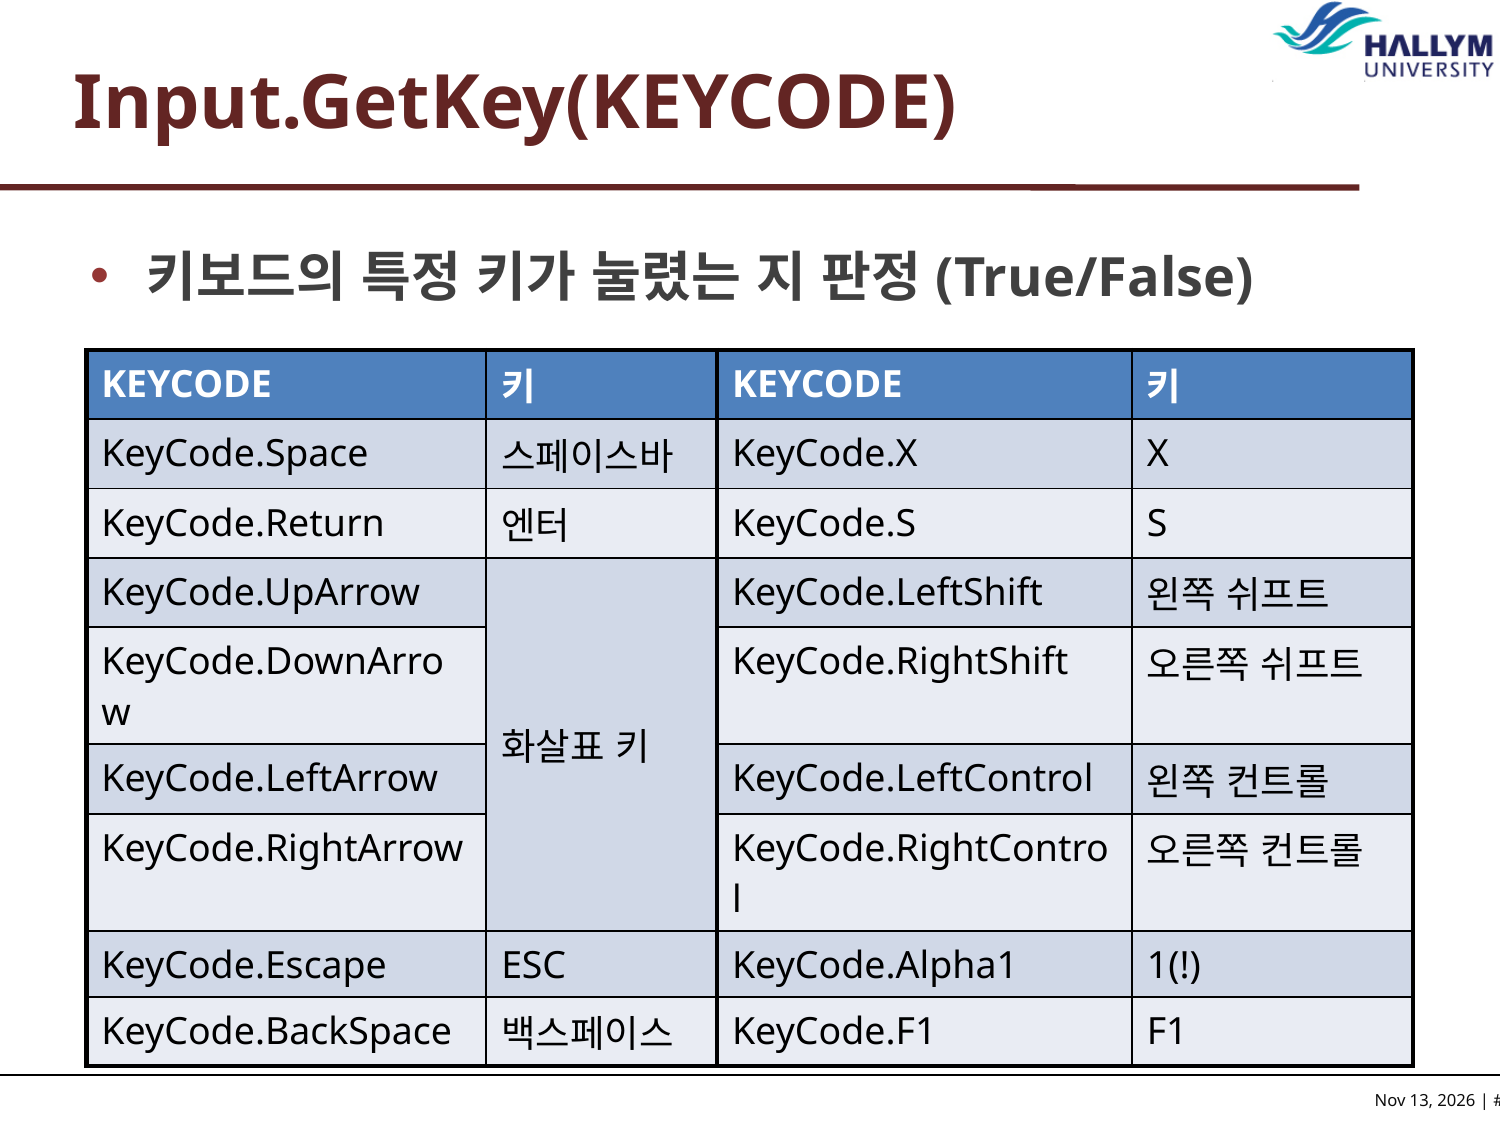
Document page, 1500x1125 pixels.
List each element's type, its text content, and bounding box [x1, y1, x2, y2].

table_cell KeyCode.RightArrow [89, 815, 485, 930]
title Input.GetKey(KEYCODE) [44, 33, 1395, 164]
table_cell 백스페이스 [487, 998, 715, 1064]
table_cell 스페이스바 [487, 420, 715, 488]
table_header 키 [1133, 352, 1411, 418]
table_cell KeyCode.F1 [719, 998, 1131, 1064]
picture [1269, 0, 1500, 82]
table_cell 1(!) [1133, 932, 1411, 996]
table_cell KeyCode.RightShift [719, 628, 1131, 743]
table_cell KeyCode.Escape [89, 932, 485, 996]
table_cell KeyCode.RightControl [719, 815, 1131, 930]
table_cell KeyCode.UpArrow [89, 559, 485, 626]
table_cell KeyCode.DownArrow [89, 628, 485, 743]
table_cell KeyCode.Alpha1 [719, 932, 1131, 996]
table_cell 오른쪽 컨트롤 [1133, 815, 1411, 930]
table_cell 왼쪽 컨트롤 [1133, 745, 1411, 813]
table_cell KeyCode.X [719, 420, 1131, 488]
table_cell F1 [1133, 998, 1411, 1064]
table_cell KeyCode.Return [89, 489, 485, 557]
table_cell KeyCode.LeftControl [719, 745, 1131, 813]
table_cell ESC [487, 932, 715, 996]
table_cell 오른쪽 쉬프트 [1133, 628, 1411, 743]
table_cell 화살표 키 [487, 559, 715, 930]
table_cell KeyCode.S [719, 489, 1131, 557]
table_cell S [1133, 489, 1411, 557]
table_cell KeyCode.LeftShift [719, 559, 1131, 626]
table_header KEYCODE [89, 352, 485, 418]
table_cell X [1133, 420, 1411, 488]
table_header KEYCODE [719, 352, 1131, 418]
table_header 키 [487, 352, 715, 418]
table_cell 왼쪽 쉬프트 [1133, 559, 1411, 626]
table_cell 엔터 [487, 489, 715, 557]
list 키보드의 특정 키가 눌렸는 지 판정(True/False) [75, 234, 1425, 1032]
table_cell KeyCode.LeftArrow [89, 745, 485, 813]
table_cell KeyCode.Space [89, 420, 485, 488]
table_cell KeyCode.BackSpace [89, 998, 485, 1064]
